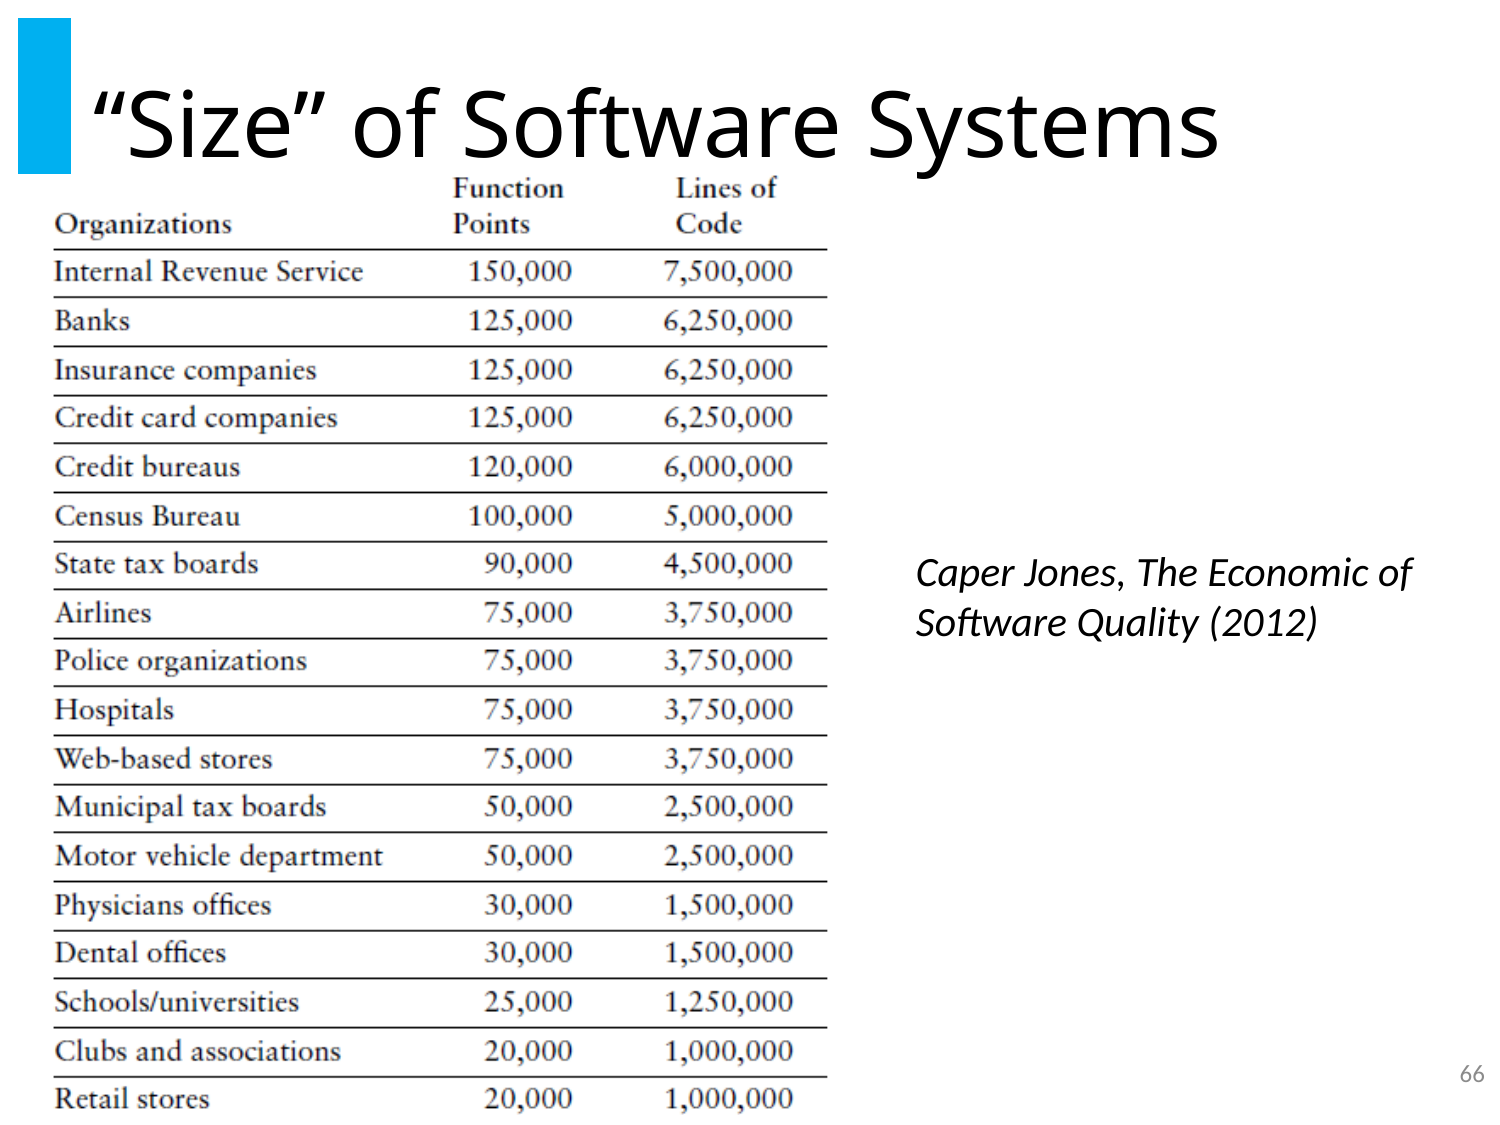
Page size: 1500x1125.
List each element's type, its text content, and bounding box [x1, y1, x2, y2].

slide_number 66 [1162, 1042, 1500, 1103]
text_box Caper Jones, The Economic of Software Quality (2012) [901, 537, 1450, 653]
picture [12, 174, 828, 1115]
title “Size” of Software Systems [78, 19, 1443, 237]
